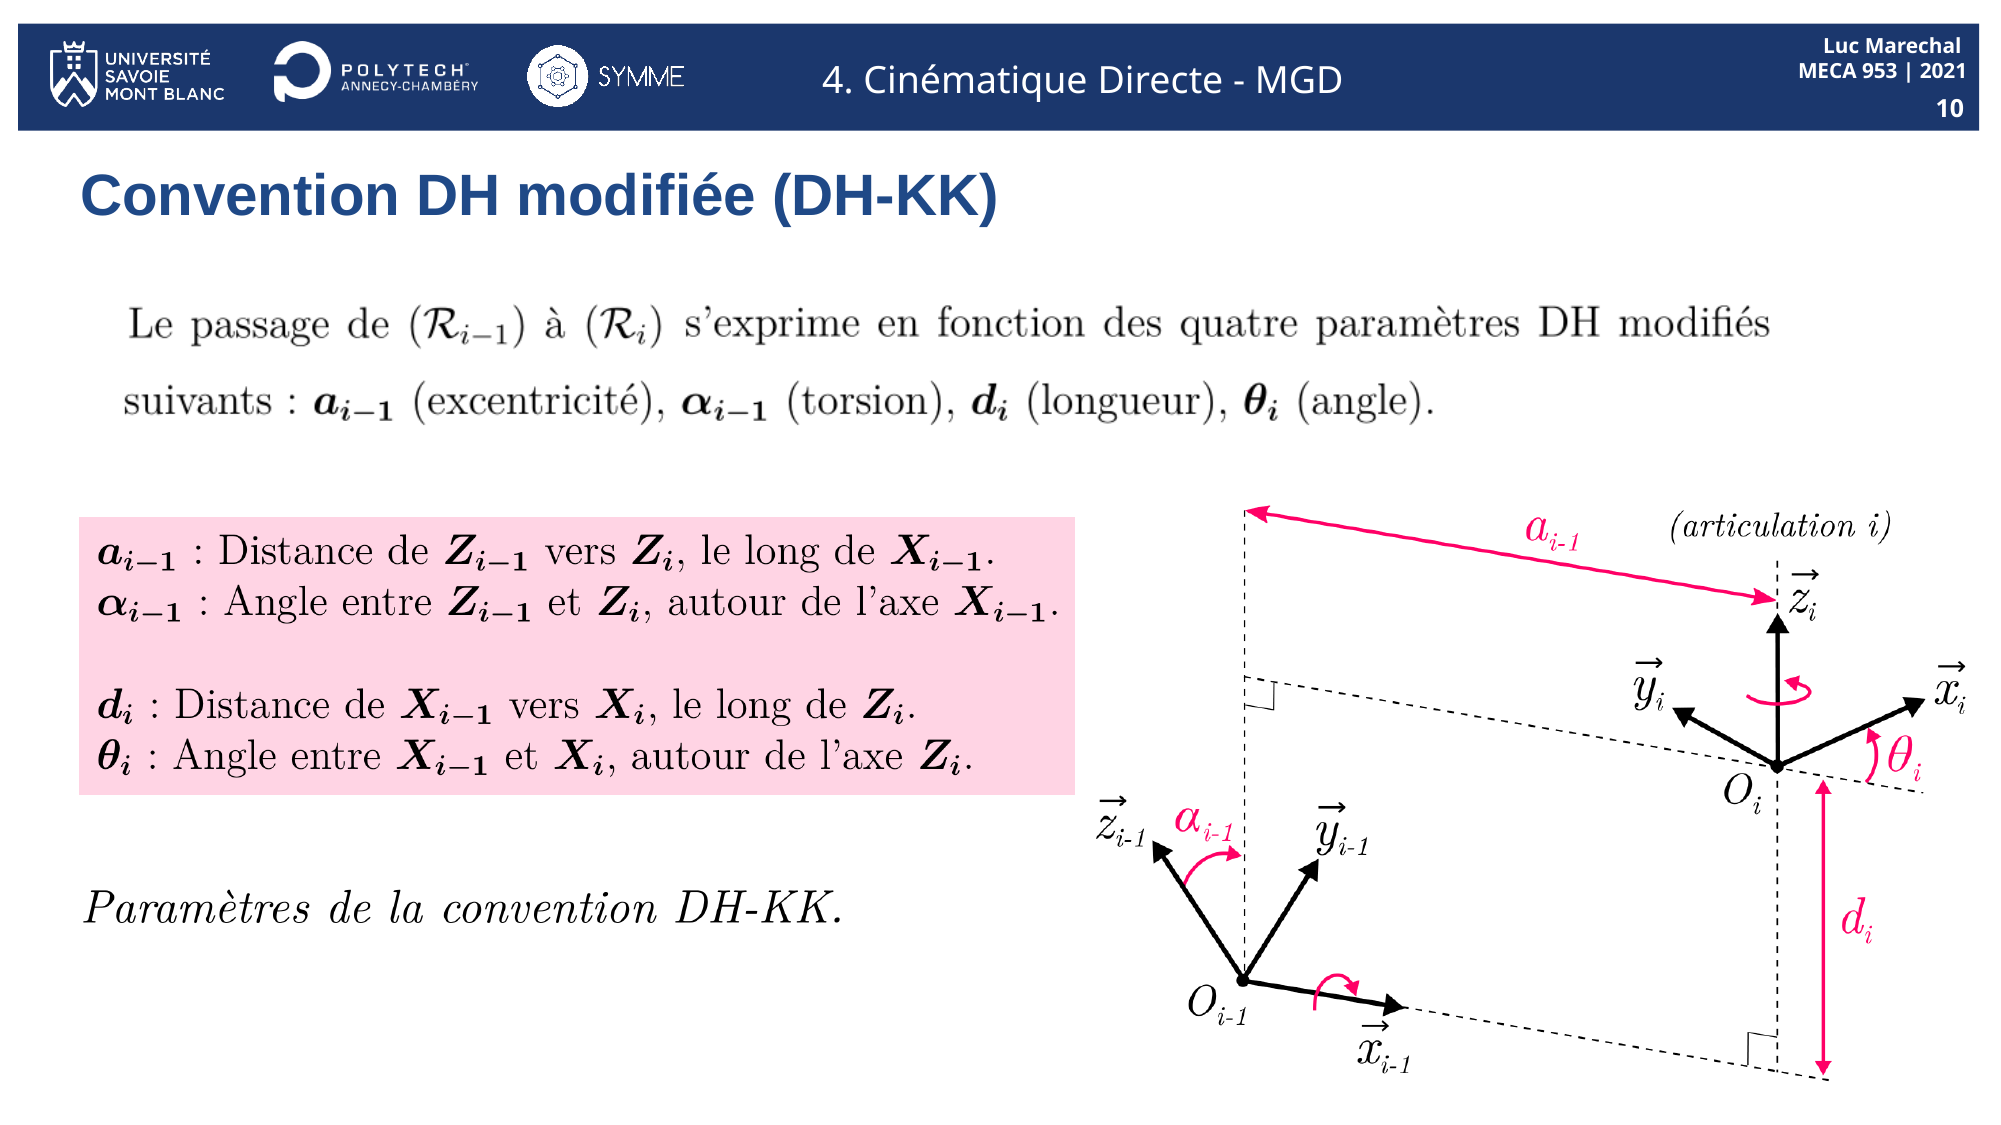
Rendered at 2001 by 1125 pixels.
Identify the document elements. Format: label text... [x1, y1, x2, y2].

picture [79, 484, 1980, 1105]
picture [50, 41, 224, 107]
title Convention DH modifiée (DH-KK) [65, 154, 1791, 239]
picture [117, 296, 1779, 356]
picture [527, 45, 684, 107]
picture [117, 374, 1438, 432]
slide_number 10 [1804, 79, 1980, 140]
picture [79, 876, 845, 935]
picture [274, 41, 478, 102]
